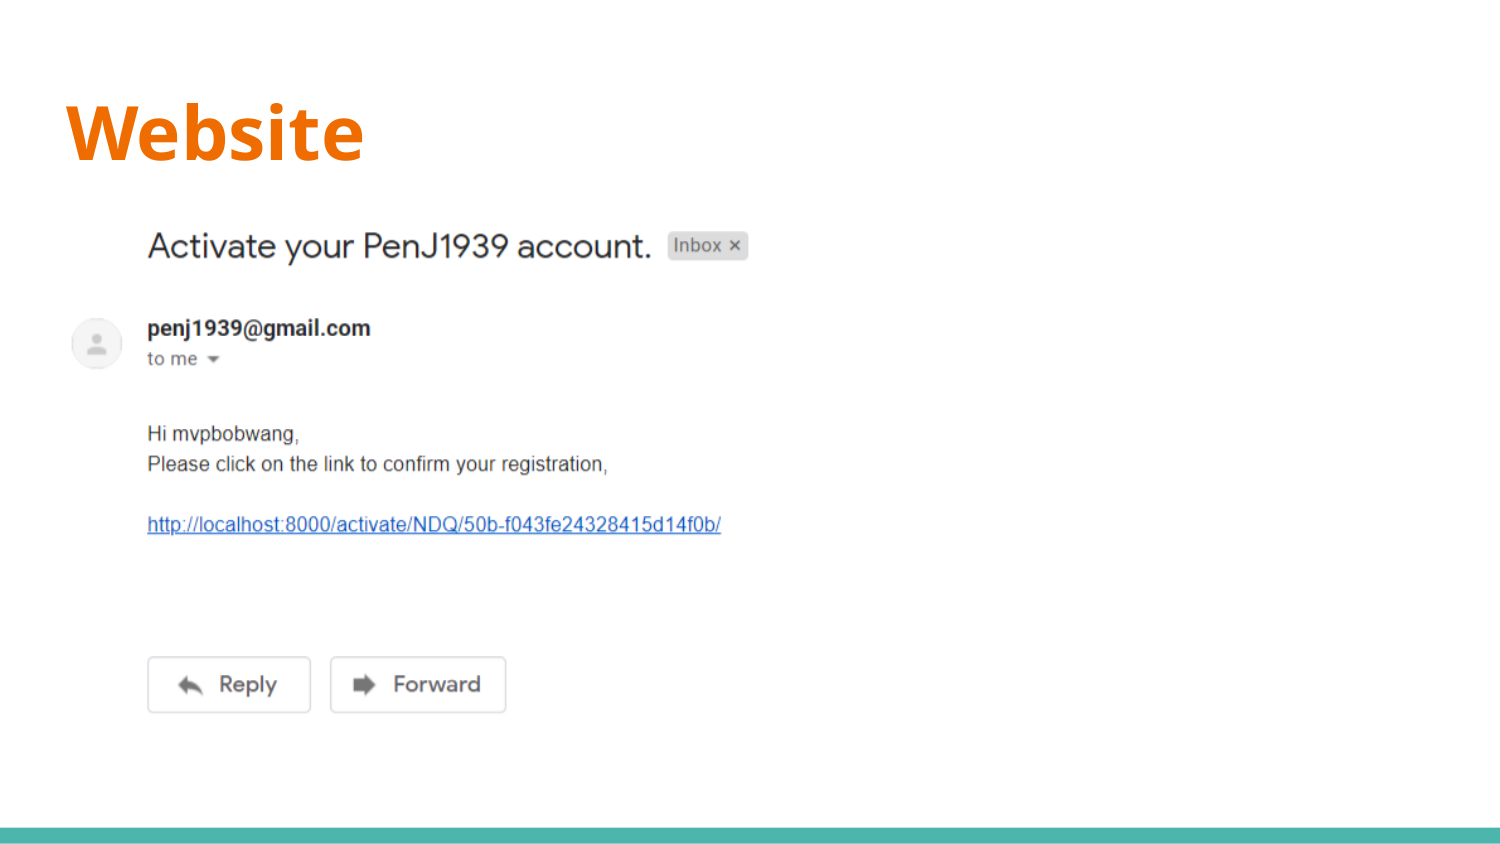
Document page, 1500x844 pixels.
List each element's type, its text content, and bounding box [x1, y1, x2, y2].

title Website [51, 70, 1449, 187]
picture [68, 205, 1275, 761]
